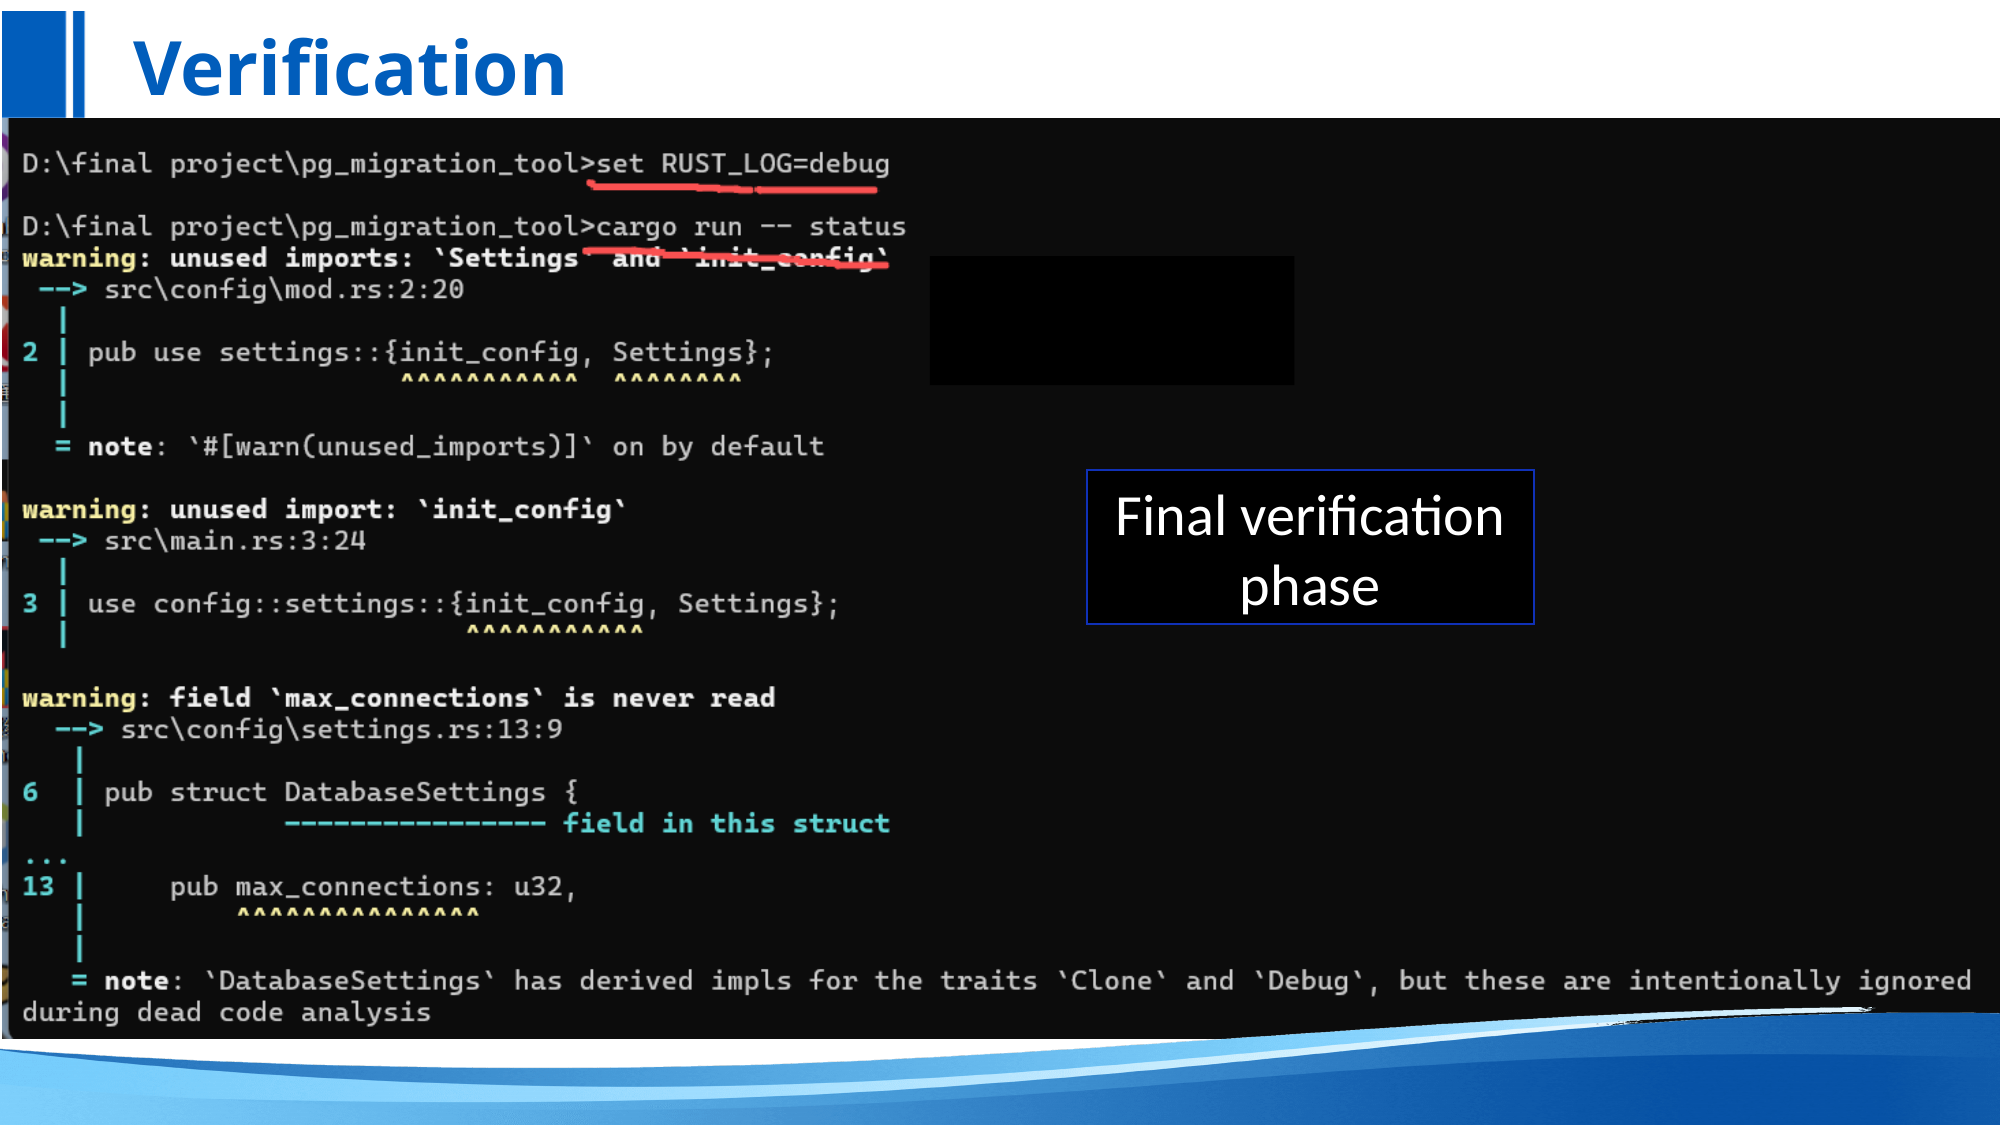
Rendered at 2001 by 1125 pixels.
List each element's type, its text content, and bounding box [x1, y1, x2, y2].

picture [0, 11, 2000, 1125]
text_box Verification [118, 12, 1268, 118]
